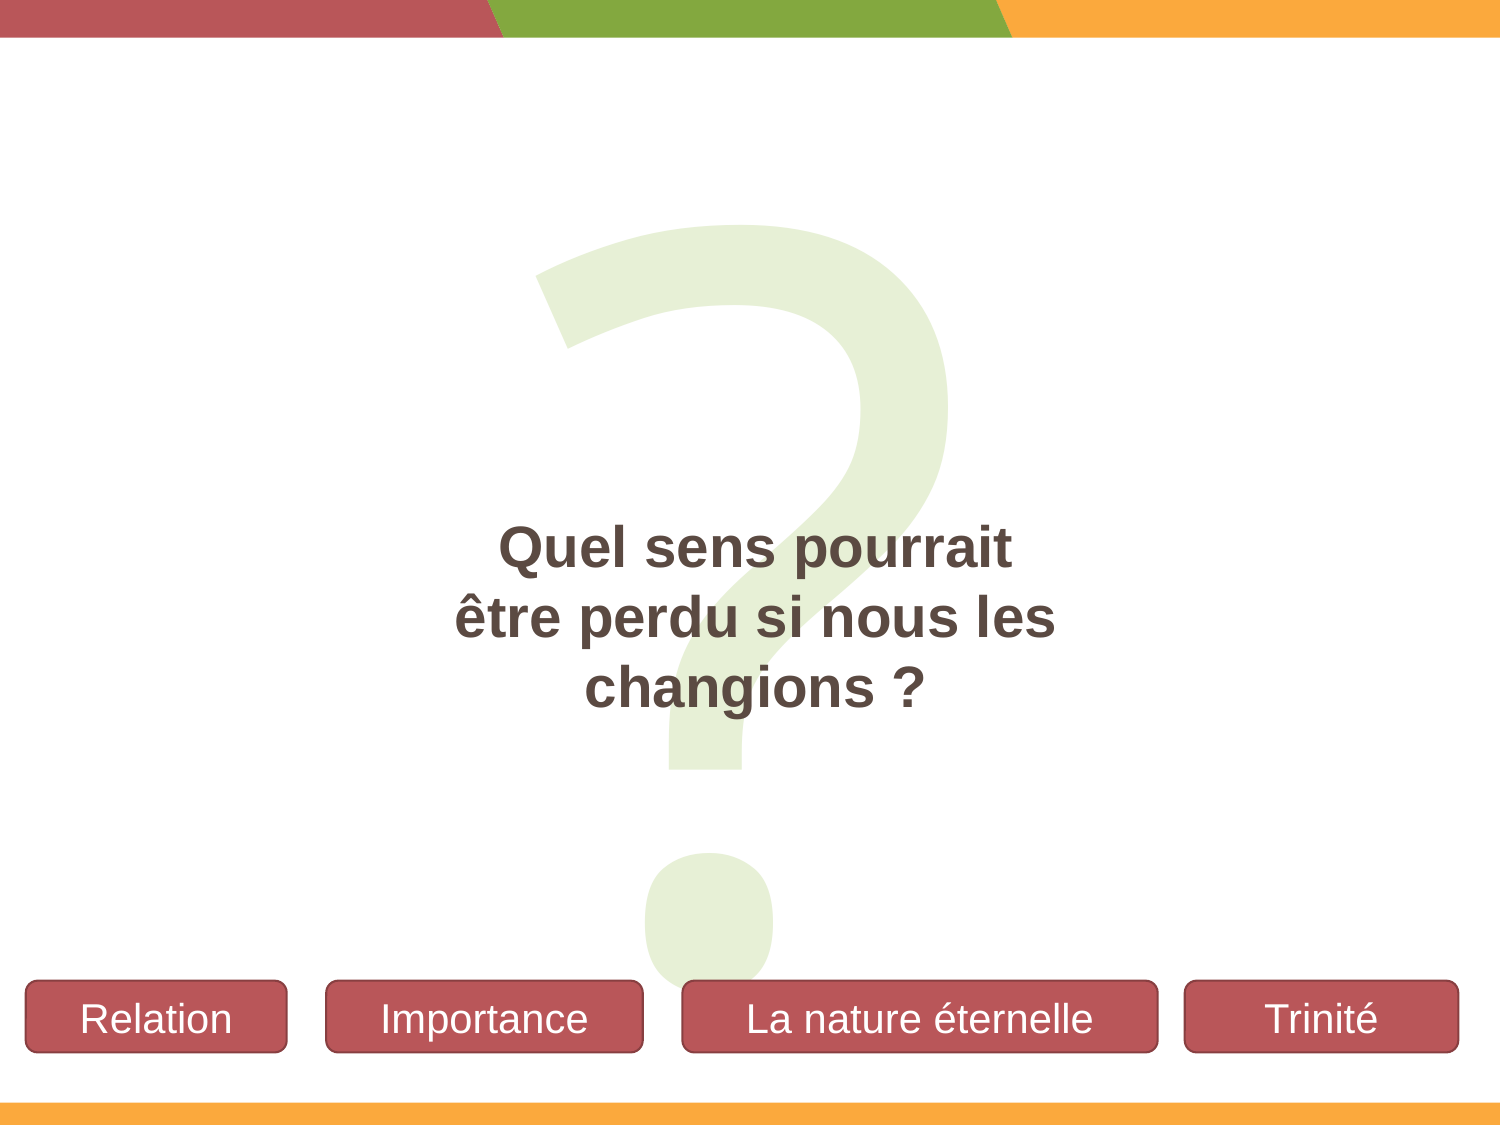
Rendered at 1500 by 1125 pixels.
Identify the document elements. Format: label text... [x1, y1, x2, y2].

text_box ? [508, 727, 991, 1125]
text_box Relation [24, 979, 288, 1054]
text_box Importance [325, 979, 644, 1054]
text_box Quel sens pourrait être perdu si nous les changions ? [436, 501, 1076, 727]
text_box La nature éternelle [681, 979, 1159, 1054]
text_box Trinité [1183, 979, 1460, 1054]
text_box ? [508, 0, 991, 501]
